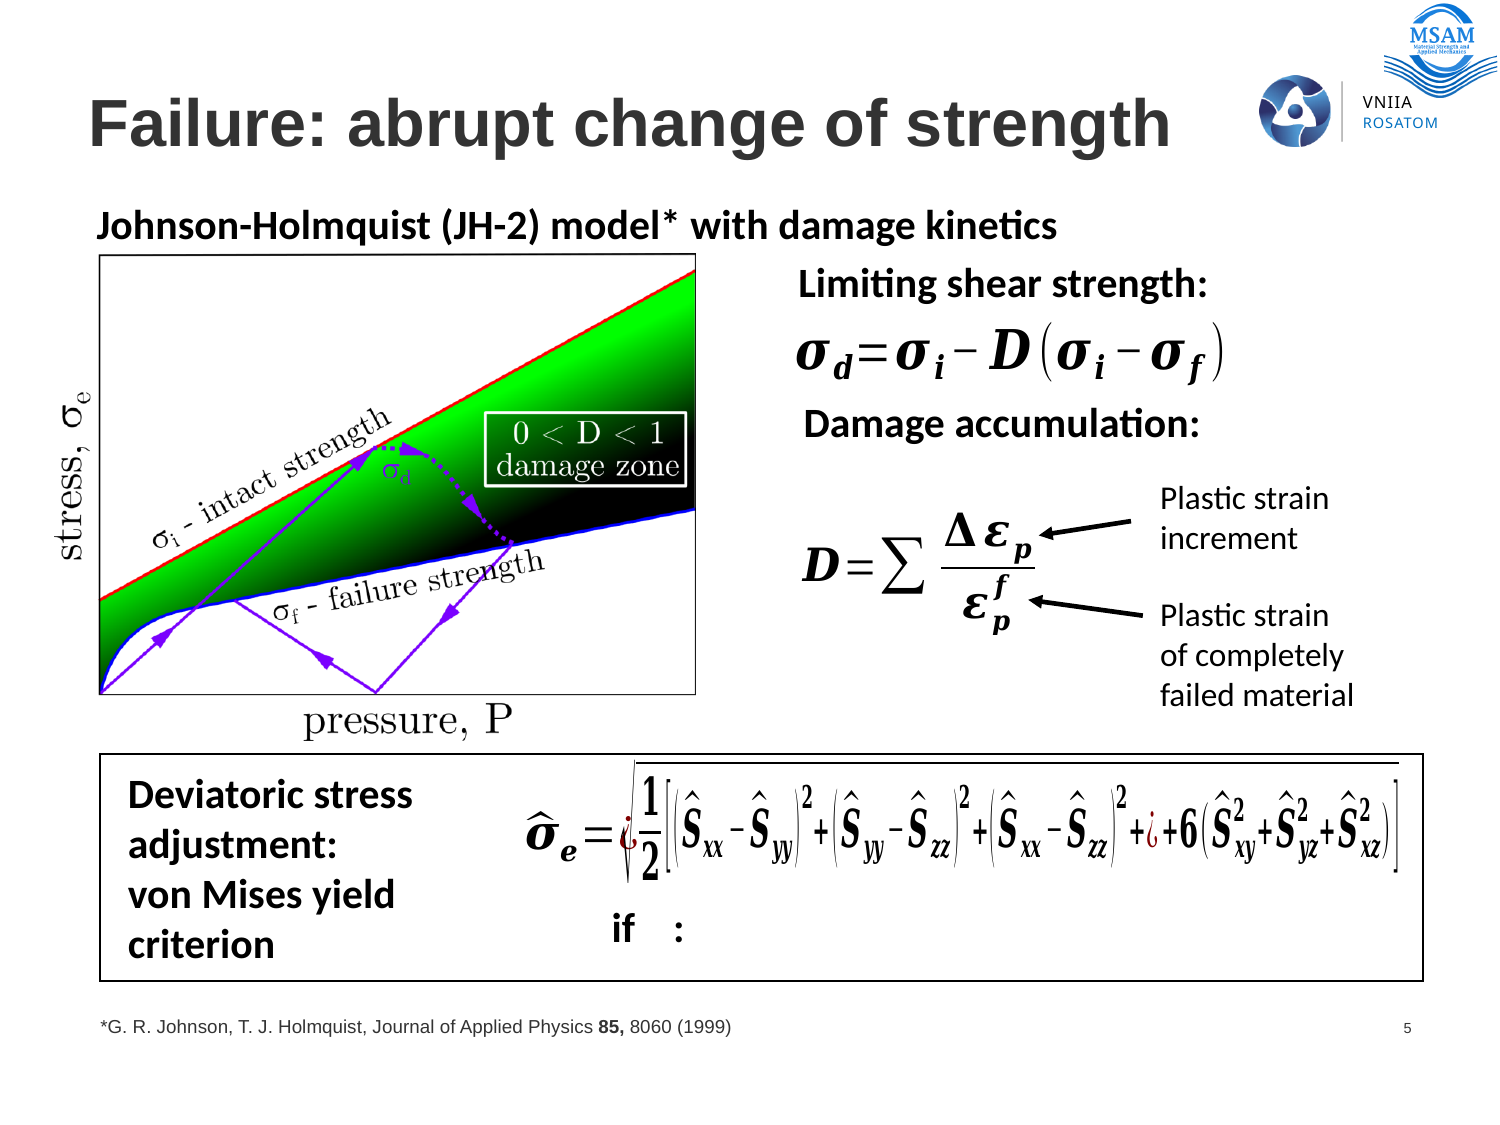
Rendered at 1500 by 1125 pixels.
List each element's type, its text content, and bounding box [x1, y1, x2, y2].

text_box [1038, 521, 1131, 536]
text_box Plastic strain increment [1145, 469, 1400, 564]
list *G. R. Johnson, T. J. Holmquist, Journal of Applied Physics 85, 8060 (1999) [100, 1013, 877, 1038]
text_box [99, 753, 1424, 982]
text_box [1028, 599, 1143, 616]
title Failure: abrupt change of strength [88, 88, 1205, 165]
picture [54, 253, 696, 741]
text_box Damage accumulation: [788, 388, 1372, 454]
text_box Limiting shear strength: [783, 248, 1395, 313]
picture [1259, 2, 1499, 147]
text_box Johnson-Holmquist (JH-2) model* with damage kinetics [81, 190, 1424, 256]
text_box Plastic strain of completely failed material [1145, 585, 1400, 721]
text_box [522, 759, 1400, 894]
text_box VNIIA ROSATOM [1348, 81, 1480, 139]
